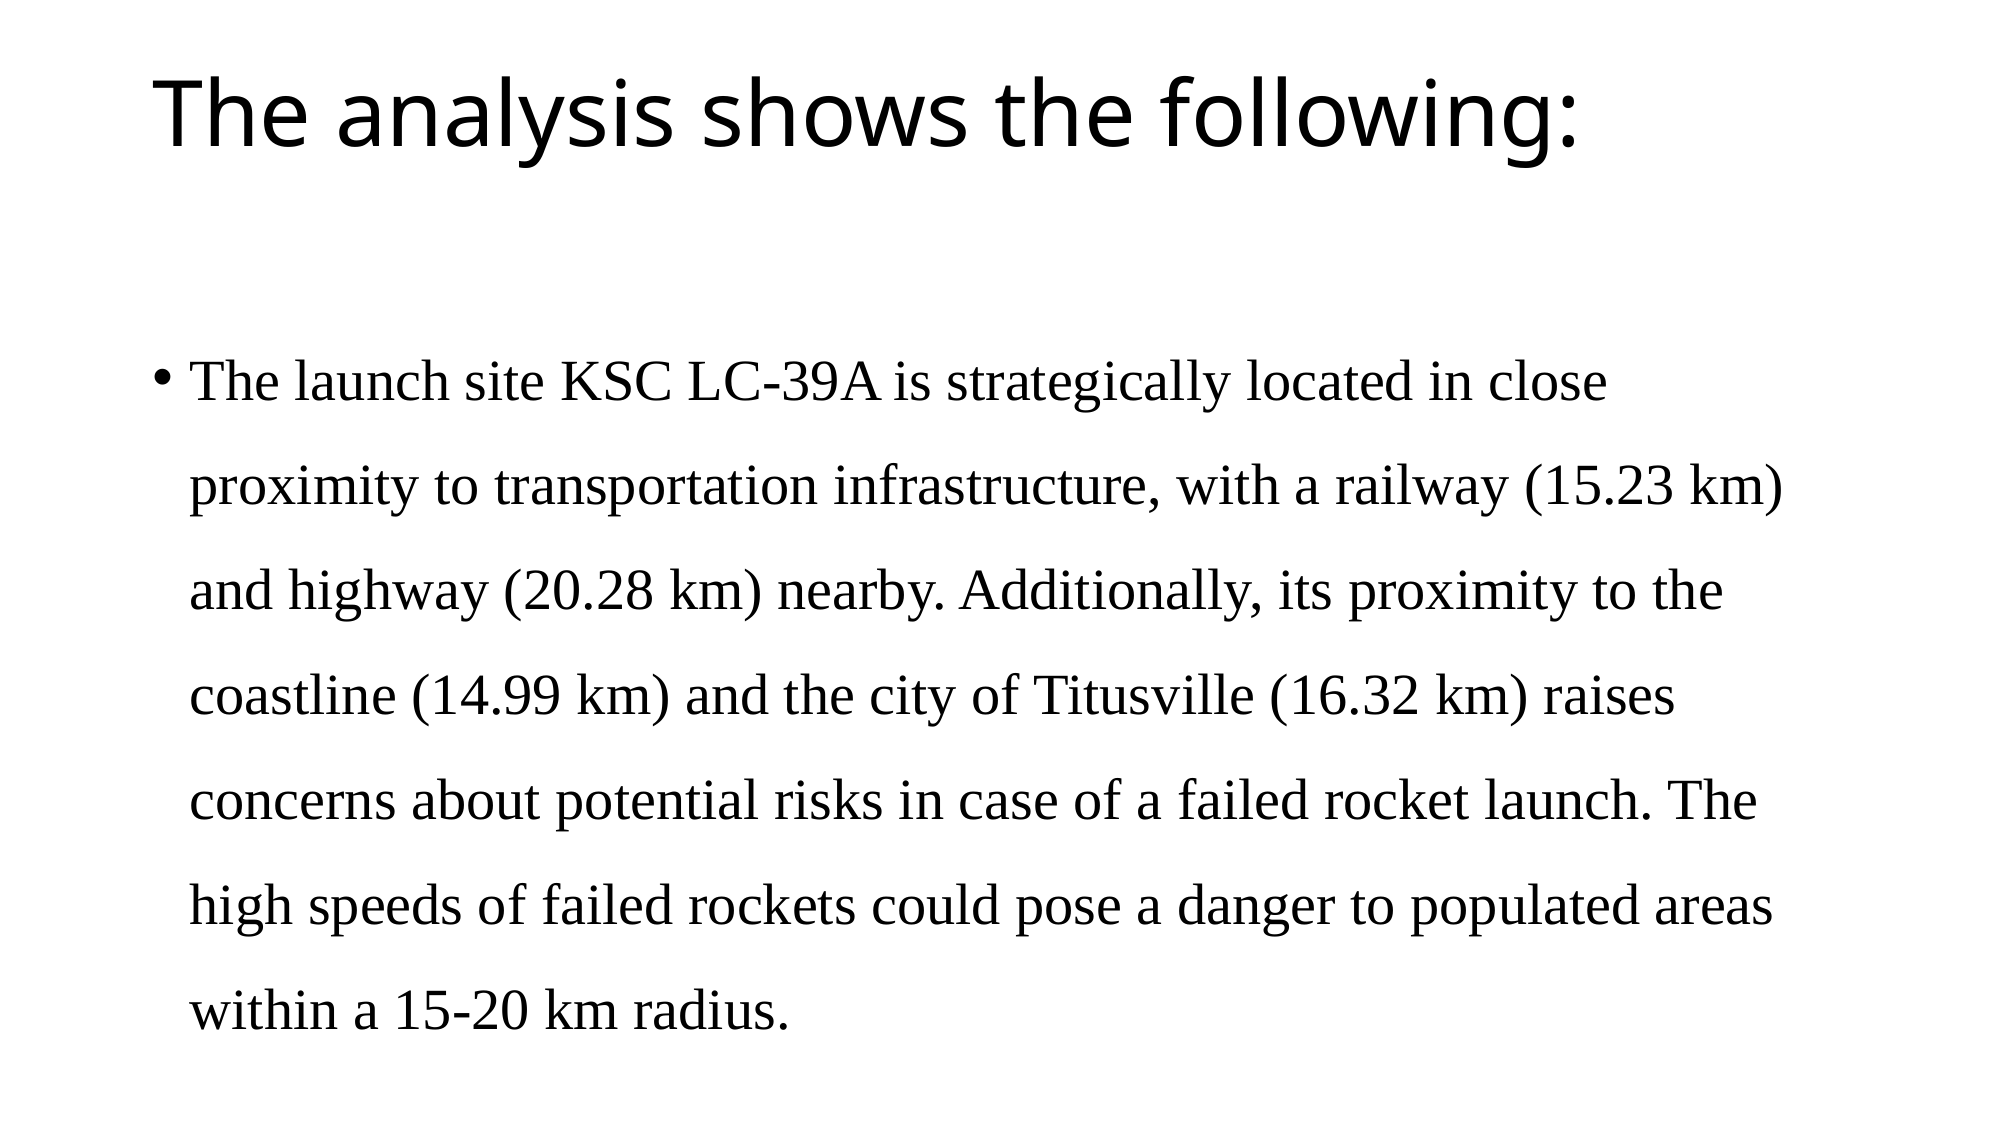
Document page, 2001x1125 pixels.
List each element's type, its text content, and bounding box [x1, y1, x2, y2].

list The launch site KSC LC-39A is strategically located in close proximity to transportation infrastructure, with a railway (15.23 km) and highway (20.28 km) nearby. Additionally, its proximity to the coastline (14.99 km) and the city of Titusville (16.32 km) raises concerns about potential risks in case of a failed rocket launch. The high speeds of failed rockets could pose a danger to populated areas within a 15-20 km radius. [137, 299, 1863, 1014]
title The analysis shows the following: [137, 59, 1863, 278]
